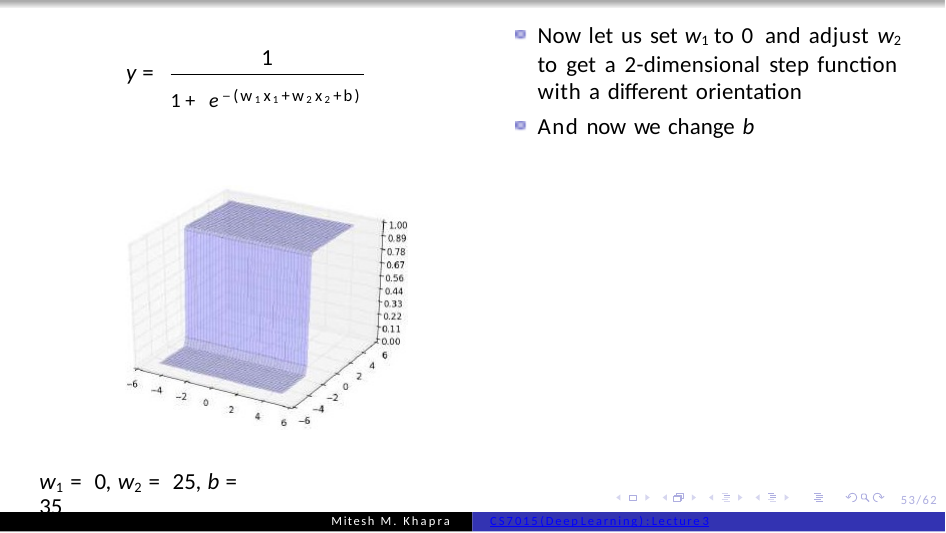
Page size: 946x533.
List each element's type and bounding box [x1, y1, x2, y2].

picture [515, 121, 527, 133]
picture [0, 0, 945, 8]
picture [515, 30, 527, 42]
text_box [898, 493, 941, 508]
picture [125, 185, 408, 430]
text_box [123, 40, 369, 111]
text_box [531, 16, 912, 139]
text_box [0, 471, 946, 532]
